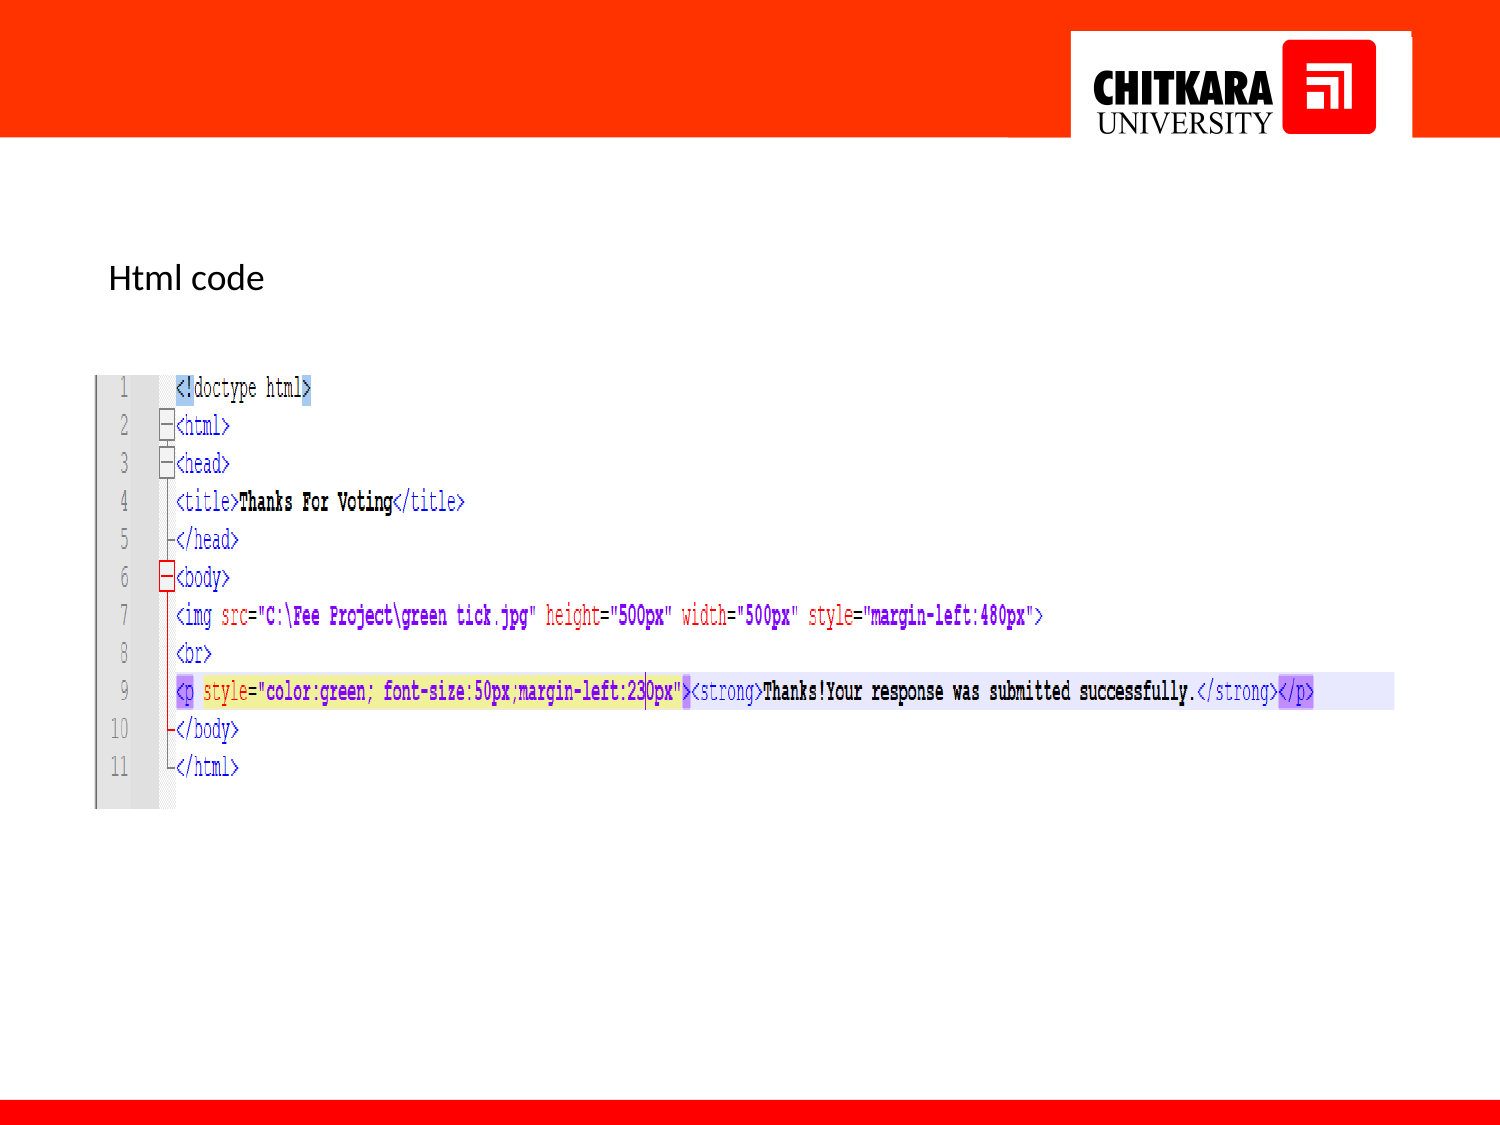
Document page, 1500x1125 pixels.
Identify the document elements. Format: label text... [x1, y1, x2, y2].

text_box Html code [93, 246, 329, 306]
picture [1074, 37, 1391, 138]
picture [93, 374, 1395, 809]
